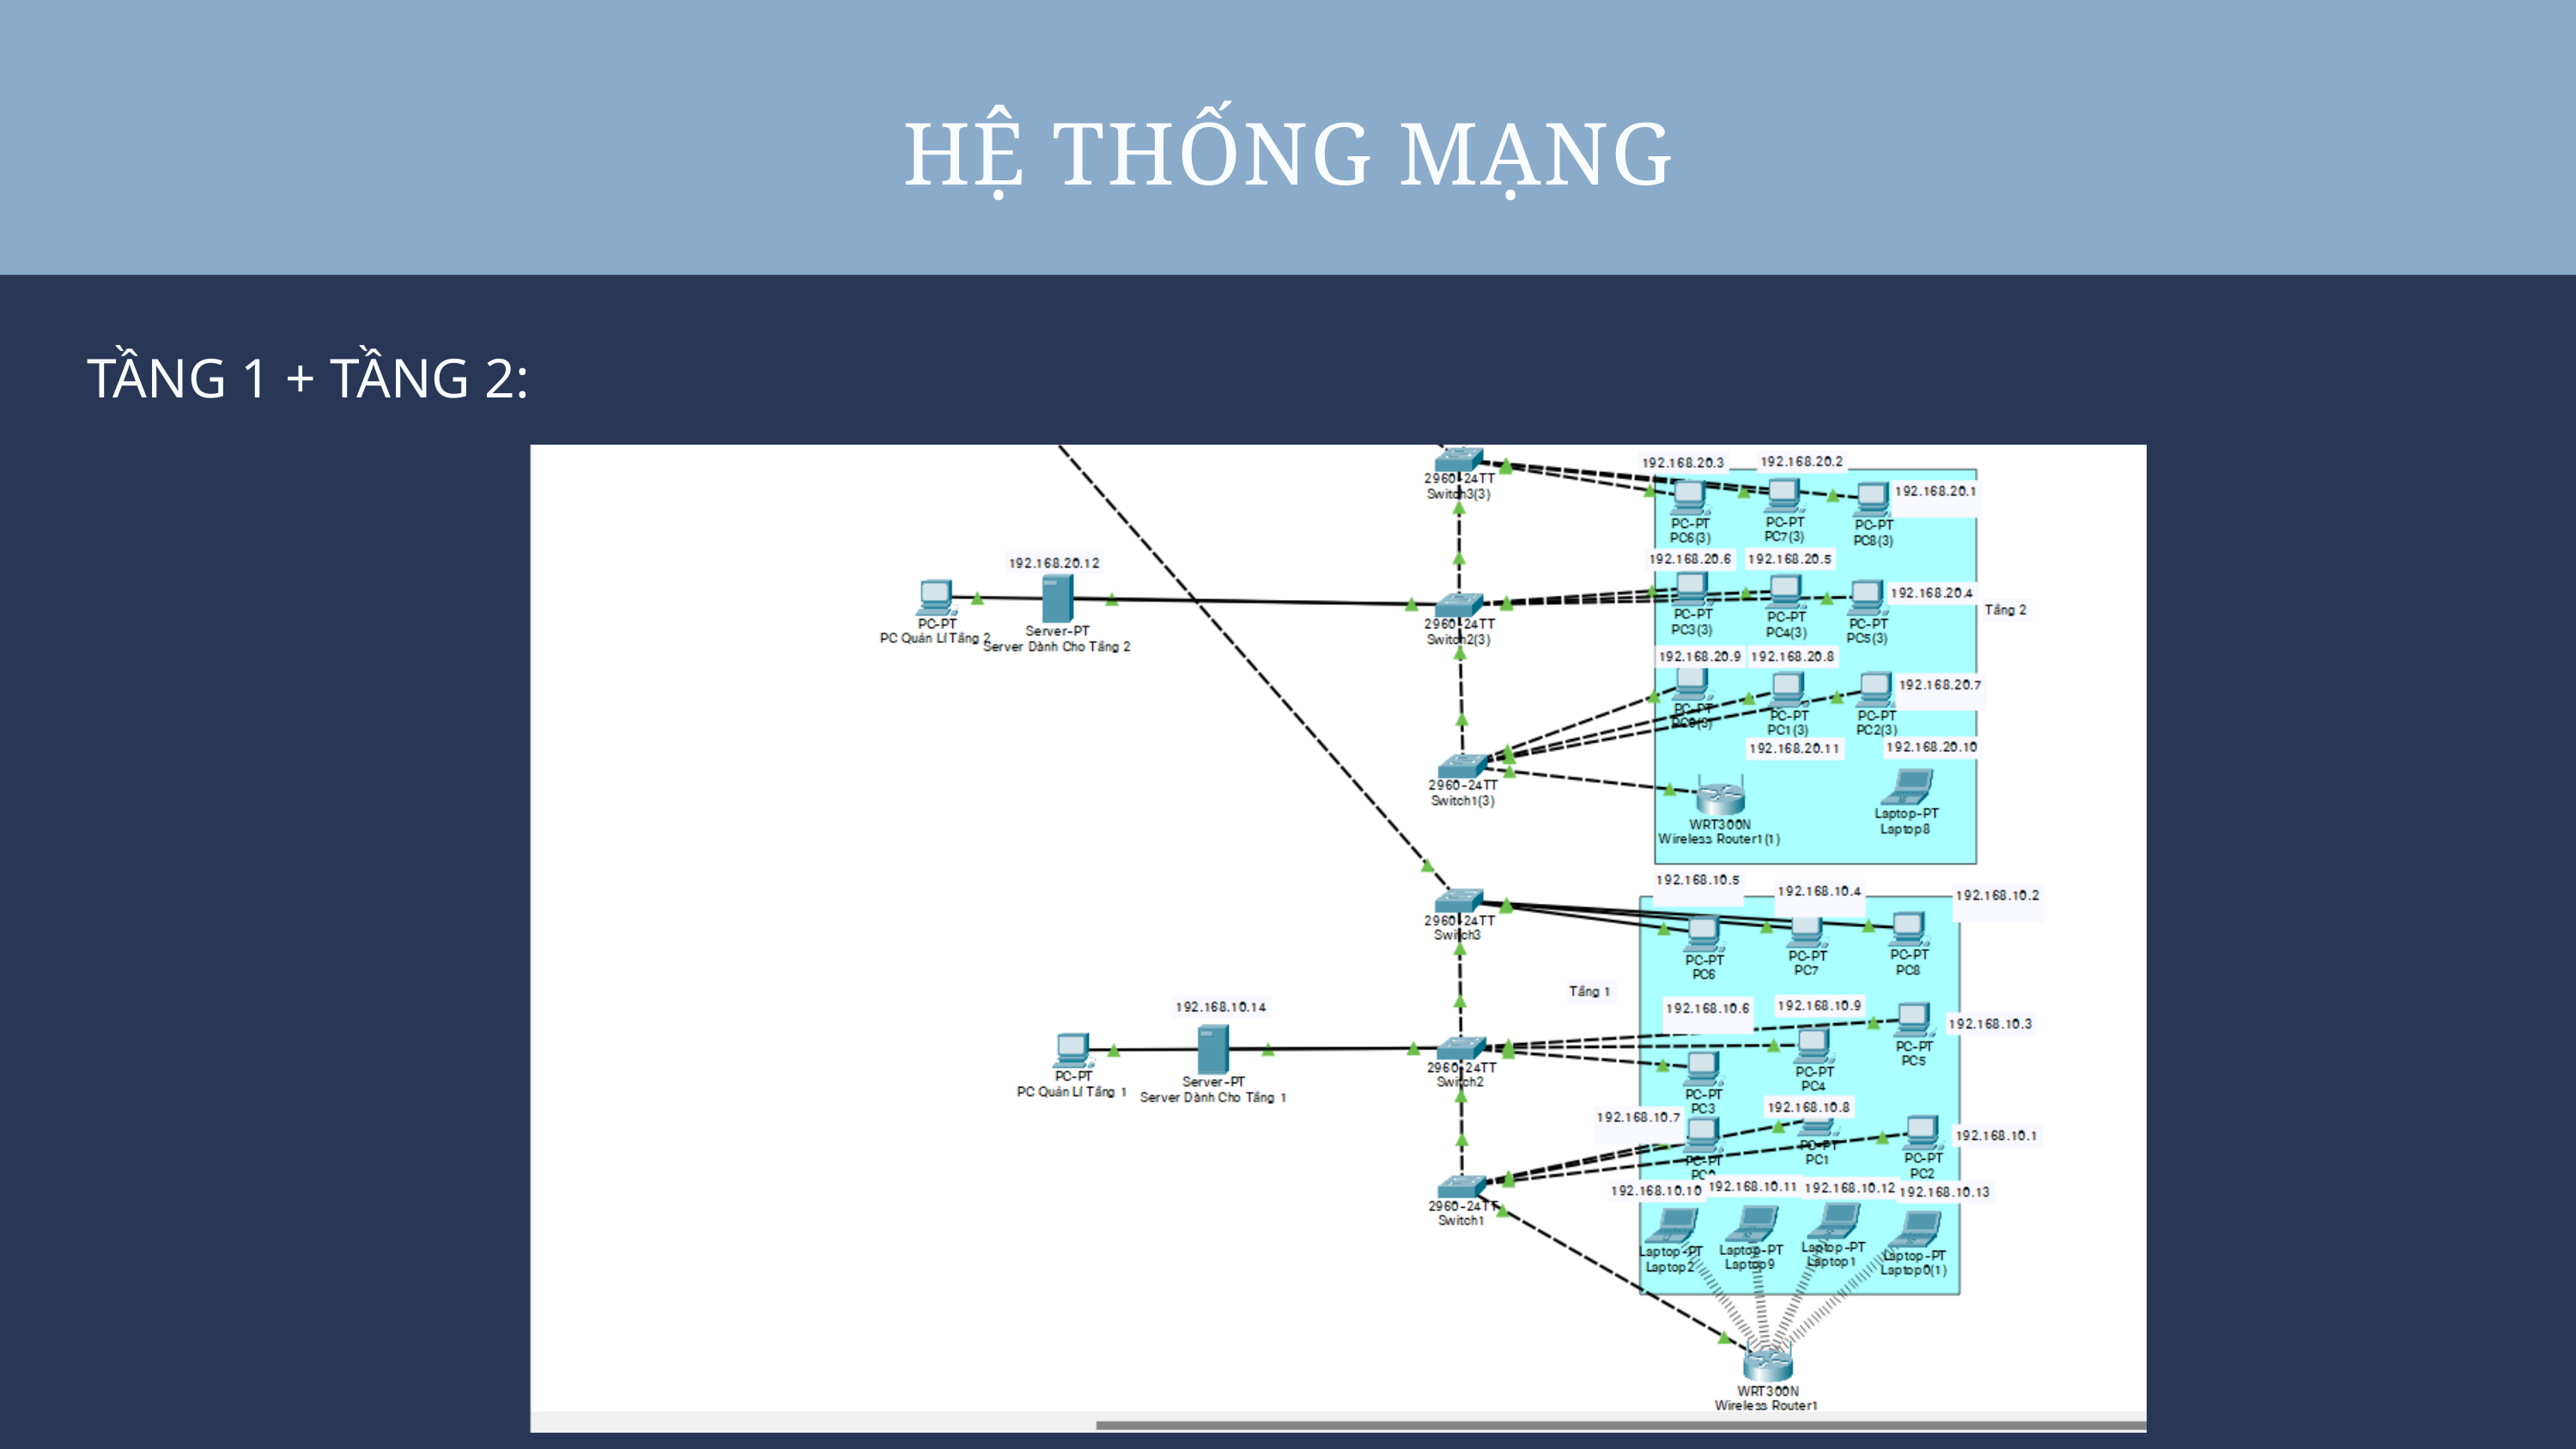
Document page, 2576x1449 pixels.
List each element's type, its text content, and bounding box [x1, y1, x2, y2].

picture [529, 445, 2148, 1433]
text_box HỆ THỐNG MẠNG [308, 90, 2268, 203]
text_box [0, 0, 2576, 276]
text_box TẦNG 1 + TẦNG 2: [80, 333, 538, 409]
